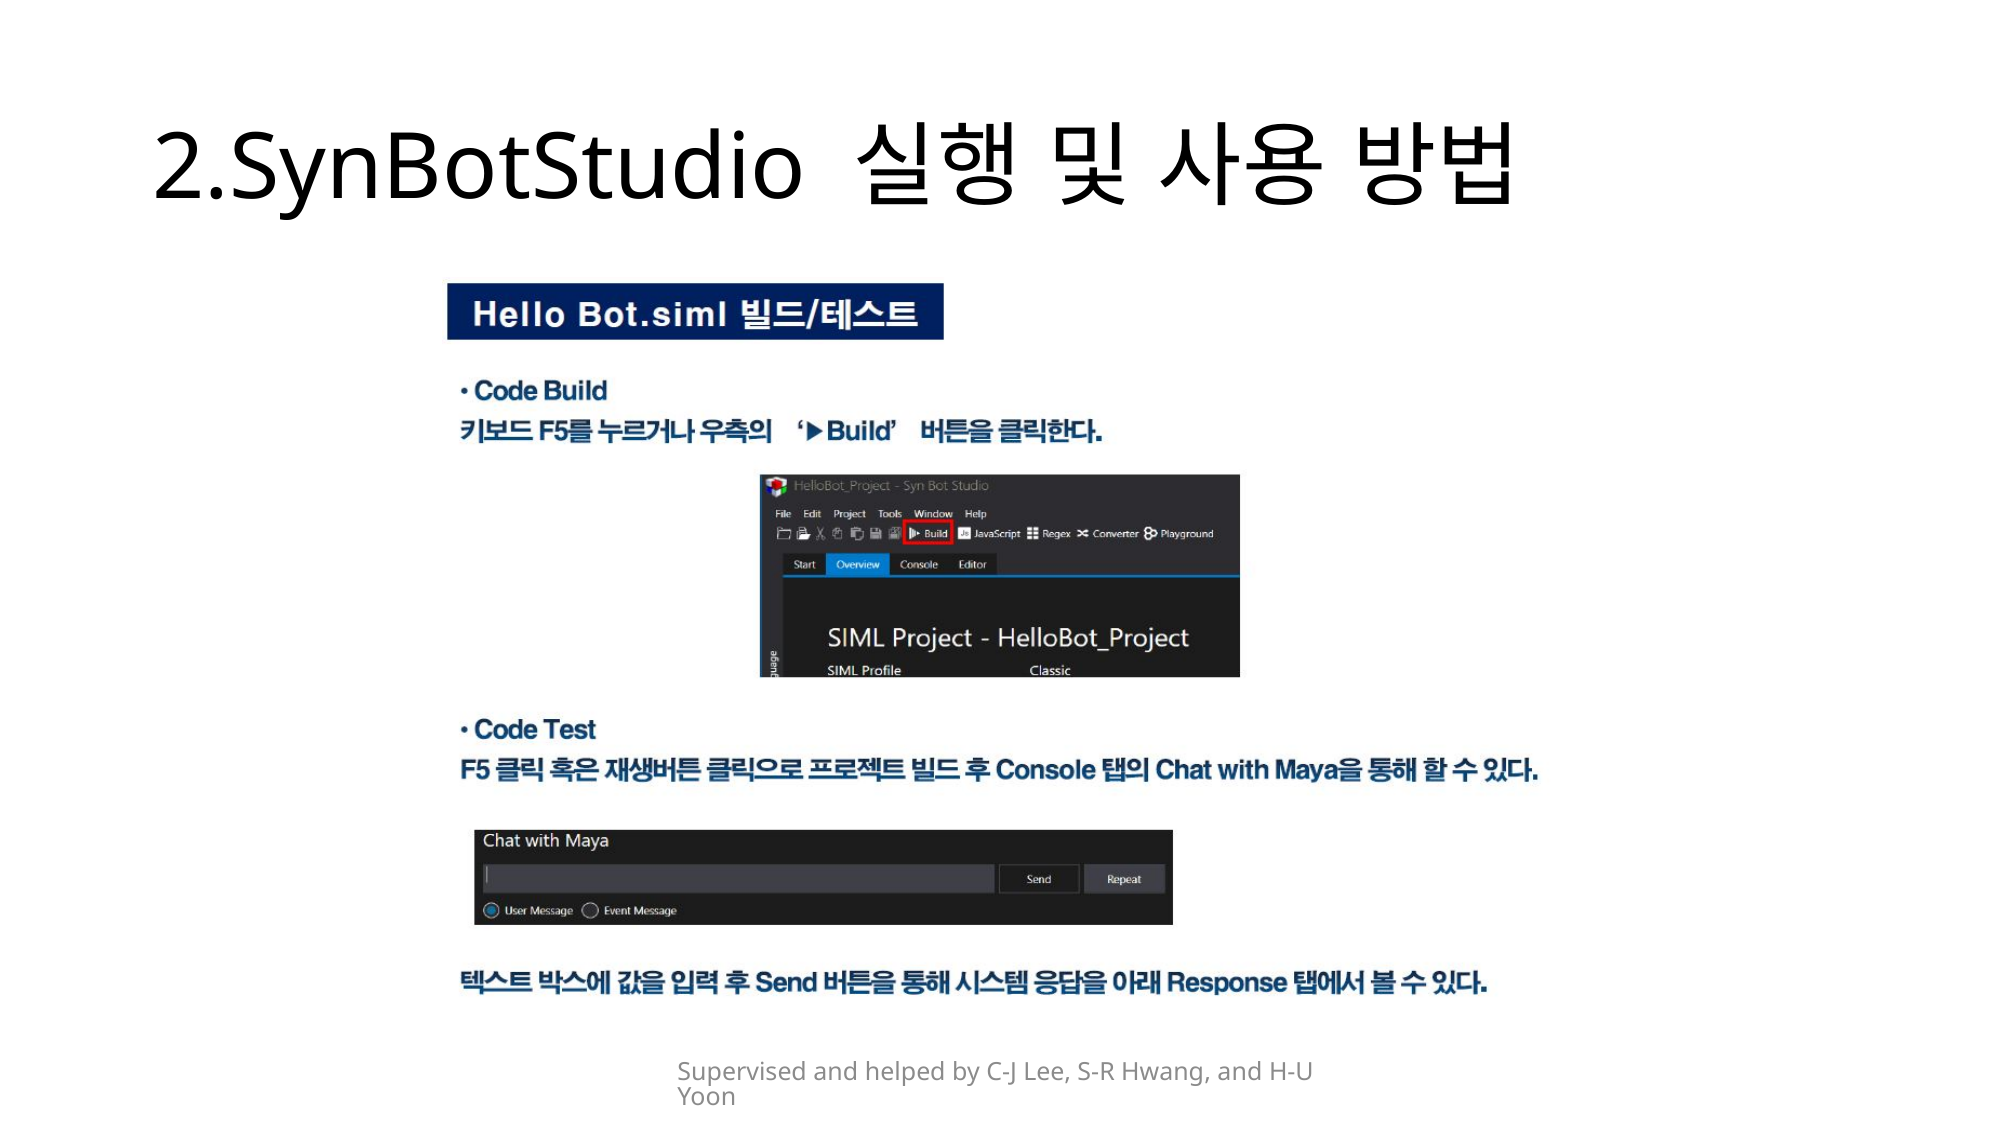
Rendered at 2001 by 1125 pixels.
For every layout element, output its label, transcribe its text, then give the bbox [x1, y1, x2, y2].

picture [442, 277, 1558, 1019]
footer Supervised and helped by C-J Lee, S-R Hwang, and H-U Yoon [662, 1042, 1338, 1103]
title 2.SynBotStudio 실행 및 사용 방법 [137, 59, 1863, 278]
